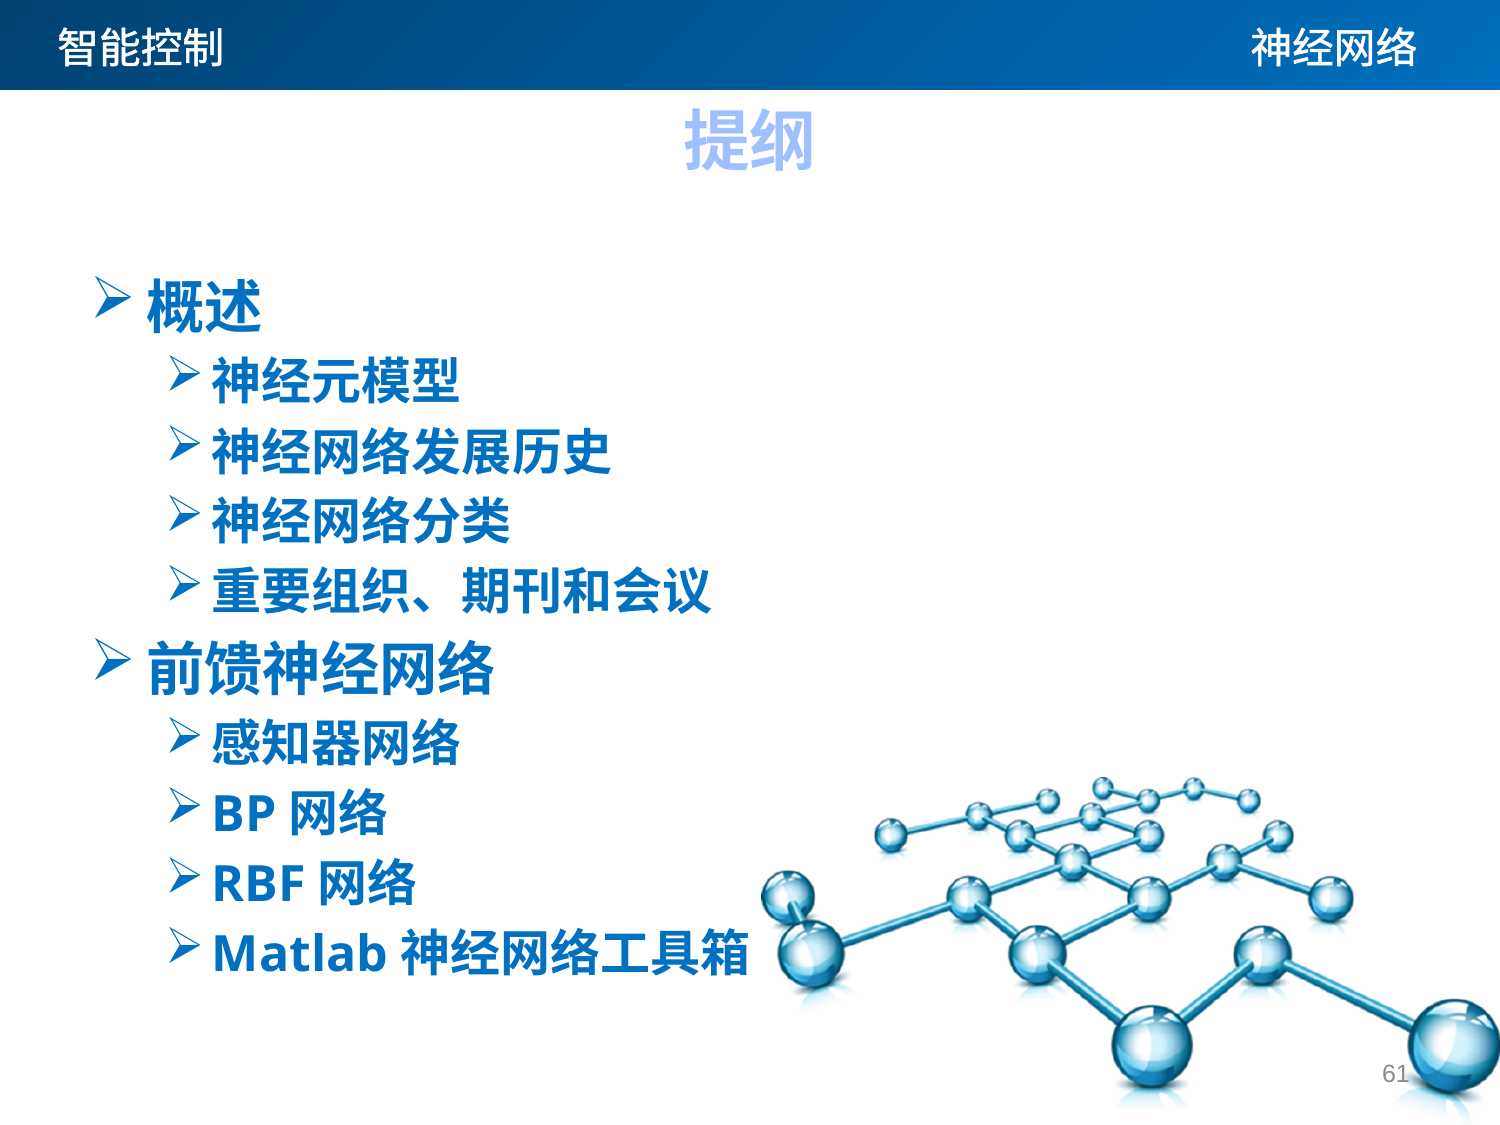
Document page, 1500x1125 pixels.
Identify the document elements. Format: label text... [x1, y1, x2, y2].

title 提纲 [75, 45, 1425, 233]
picture [761, 777, 1500, 1125]
list 概述 神经元模型 神经网络发展历史 神经网络分类 重要组织、期刊和会议 前馈神经网络 感知器网络 BP网络 RBF网络 Matlab神经网络工具箱 [75, 262, 1425, 1005]
